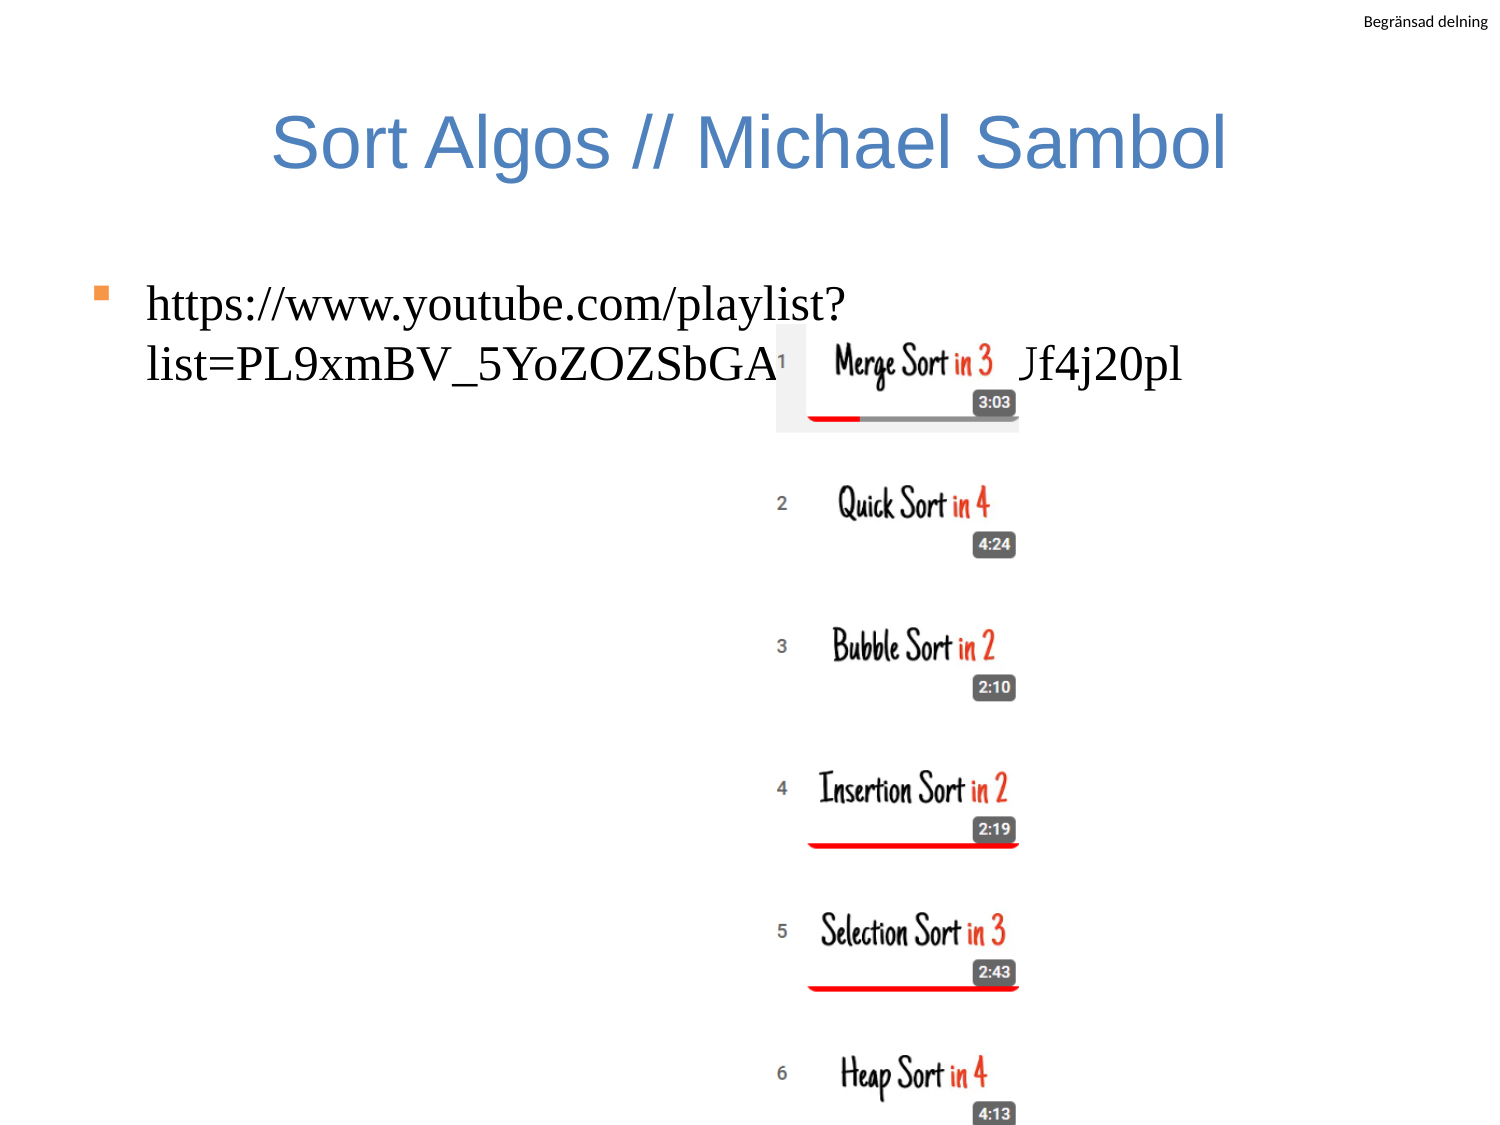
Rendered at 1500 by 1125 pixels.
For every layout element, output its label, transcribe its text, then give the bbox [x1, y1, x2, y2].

title Sort Algos // Michael Sambol [75, 45, 1425, 233]
list https://www.youtube.com/playlist?list=PL9xmBV_5YoZOZSbGAXAPIq1BeUf4j20pl [75, 262, 1425, 1005]
picture [775, 324, 1020, 1125]
